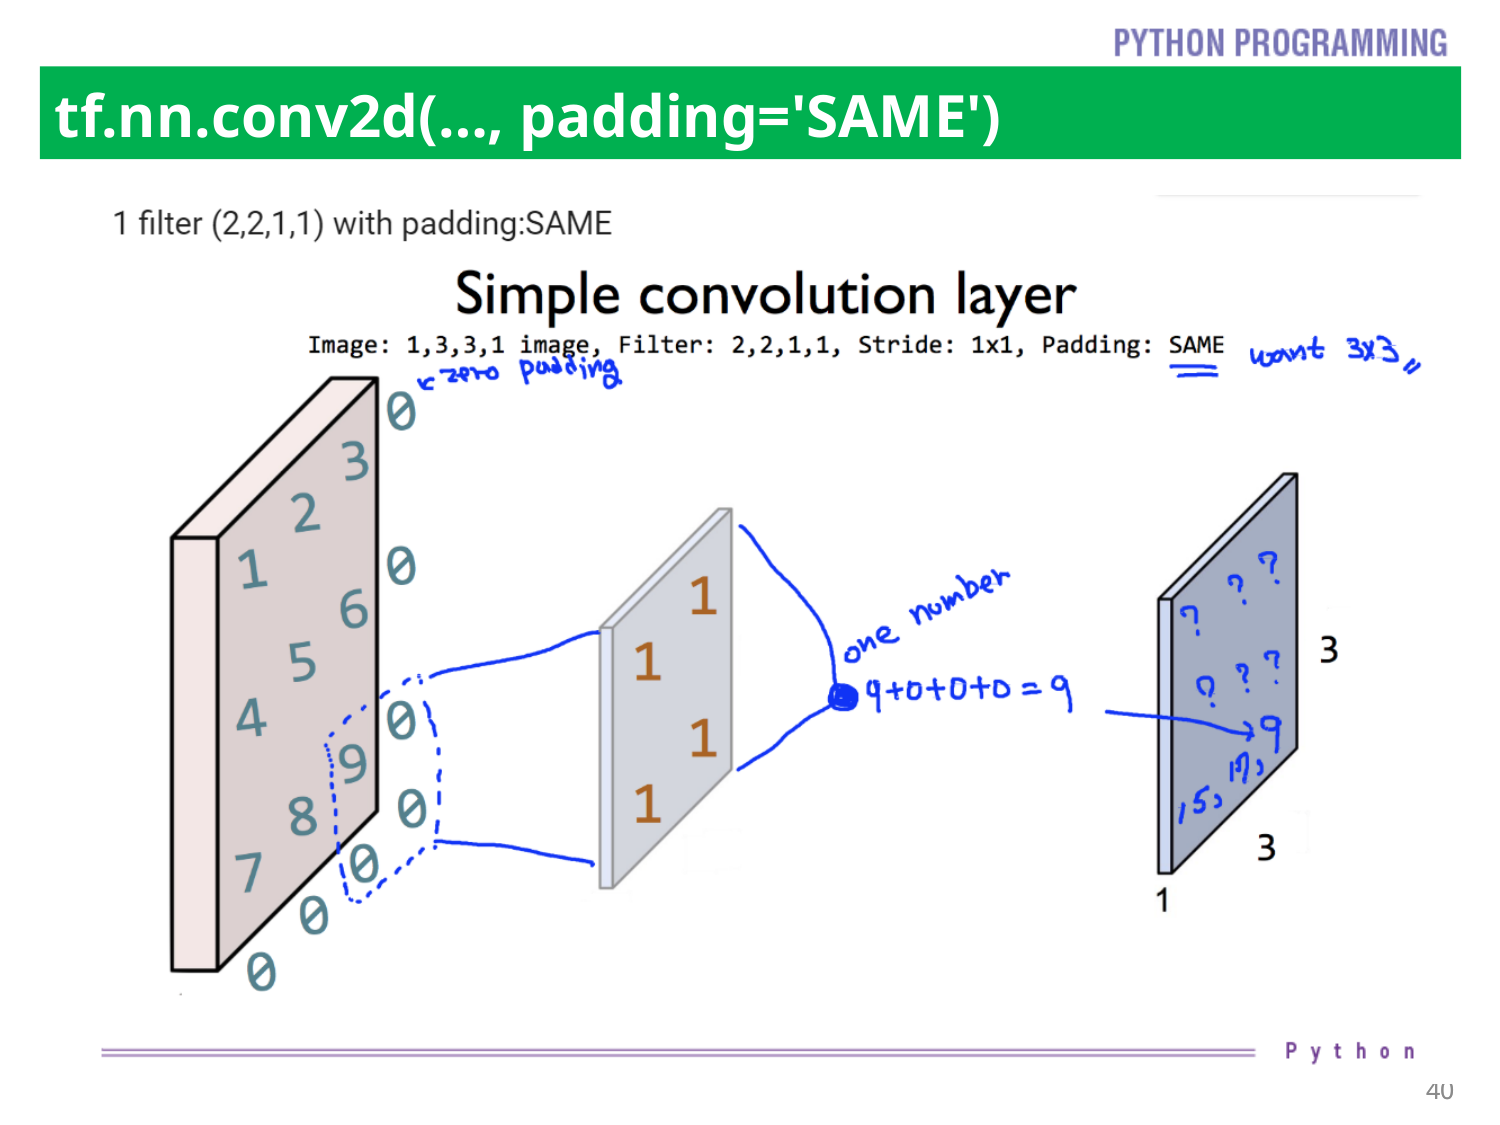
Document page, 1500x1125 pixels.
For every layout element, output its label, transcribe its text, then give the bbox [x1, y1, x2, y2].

picture [110, 195, 1428, 1010]
picture [1106, 13, 1462, 66]
picture [18, 1020, 1483, 1084]
title tf.nn.conv2d(…, padding='SAME') [39, 76, 1444, 152]
slide_number 40 [1119, 1071, 1470, 1112]
